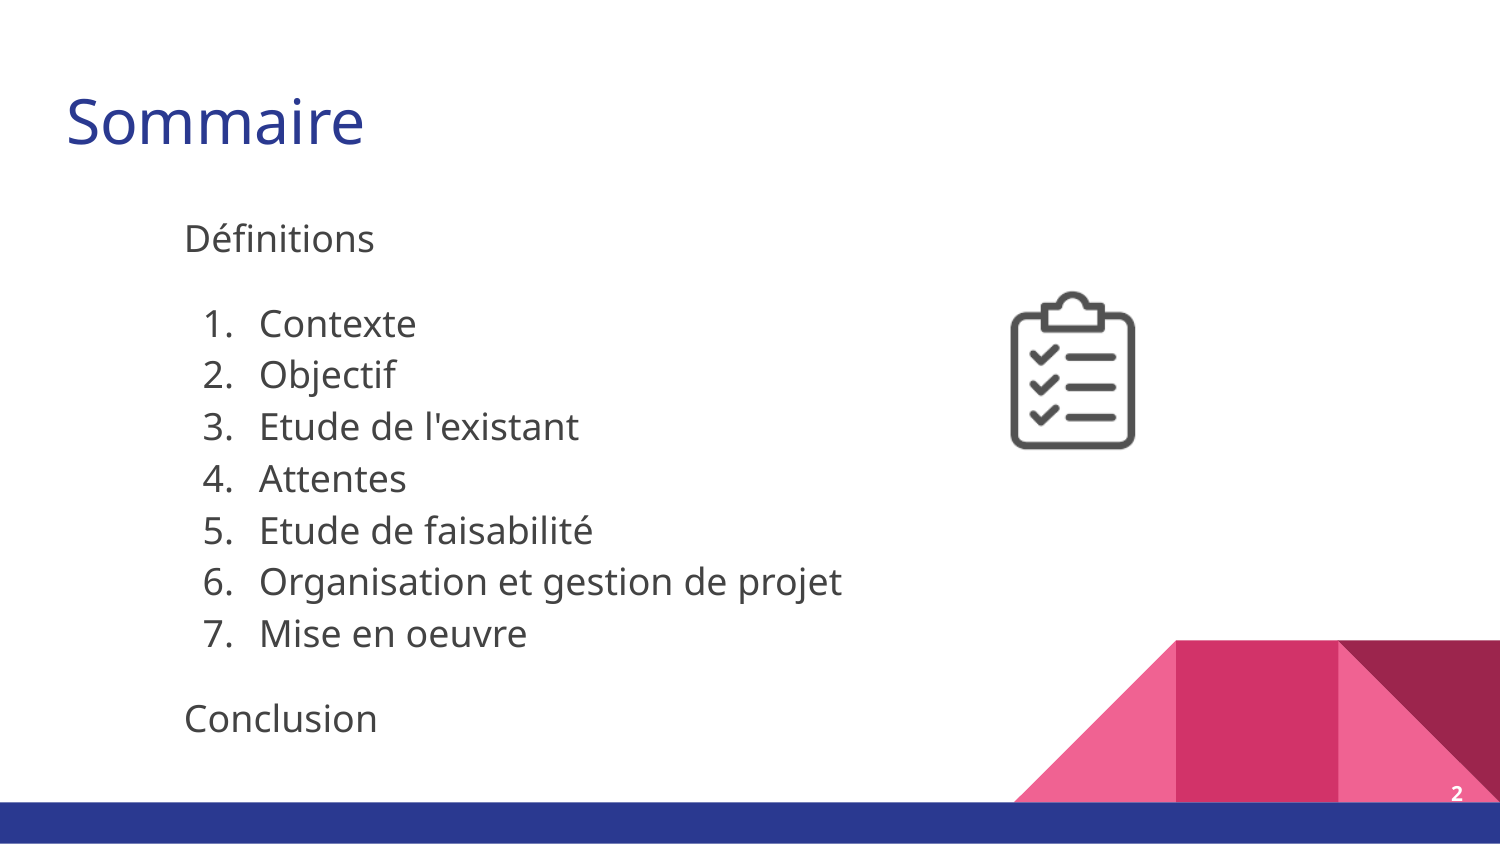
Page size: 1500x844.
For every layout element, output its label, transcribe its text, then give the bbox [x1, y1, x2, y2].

picture [988, 282, 1153, 460]
slide_number ‹#› [1387, 762, 1478, 828]
title Sommaire [51, 67, 476, 167]
list Définitions Contexte Objectif Etude de l'existant Attentes Etude de faisabilité Organisation et gestion de projet Mise en oeuvre Conclusion [169, 192, 904, 751]
